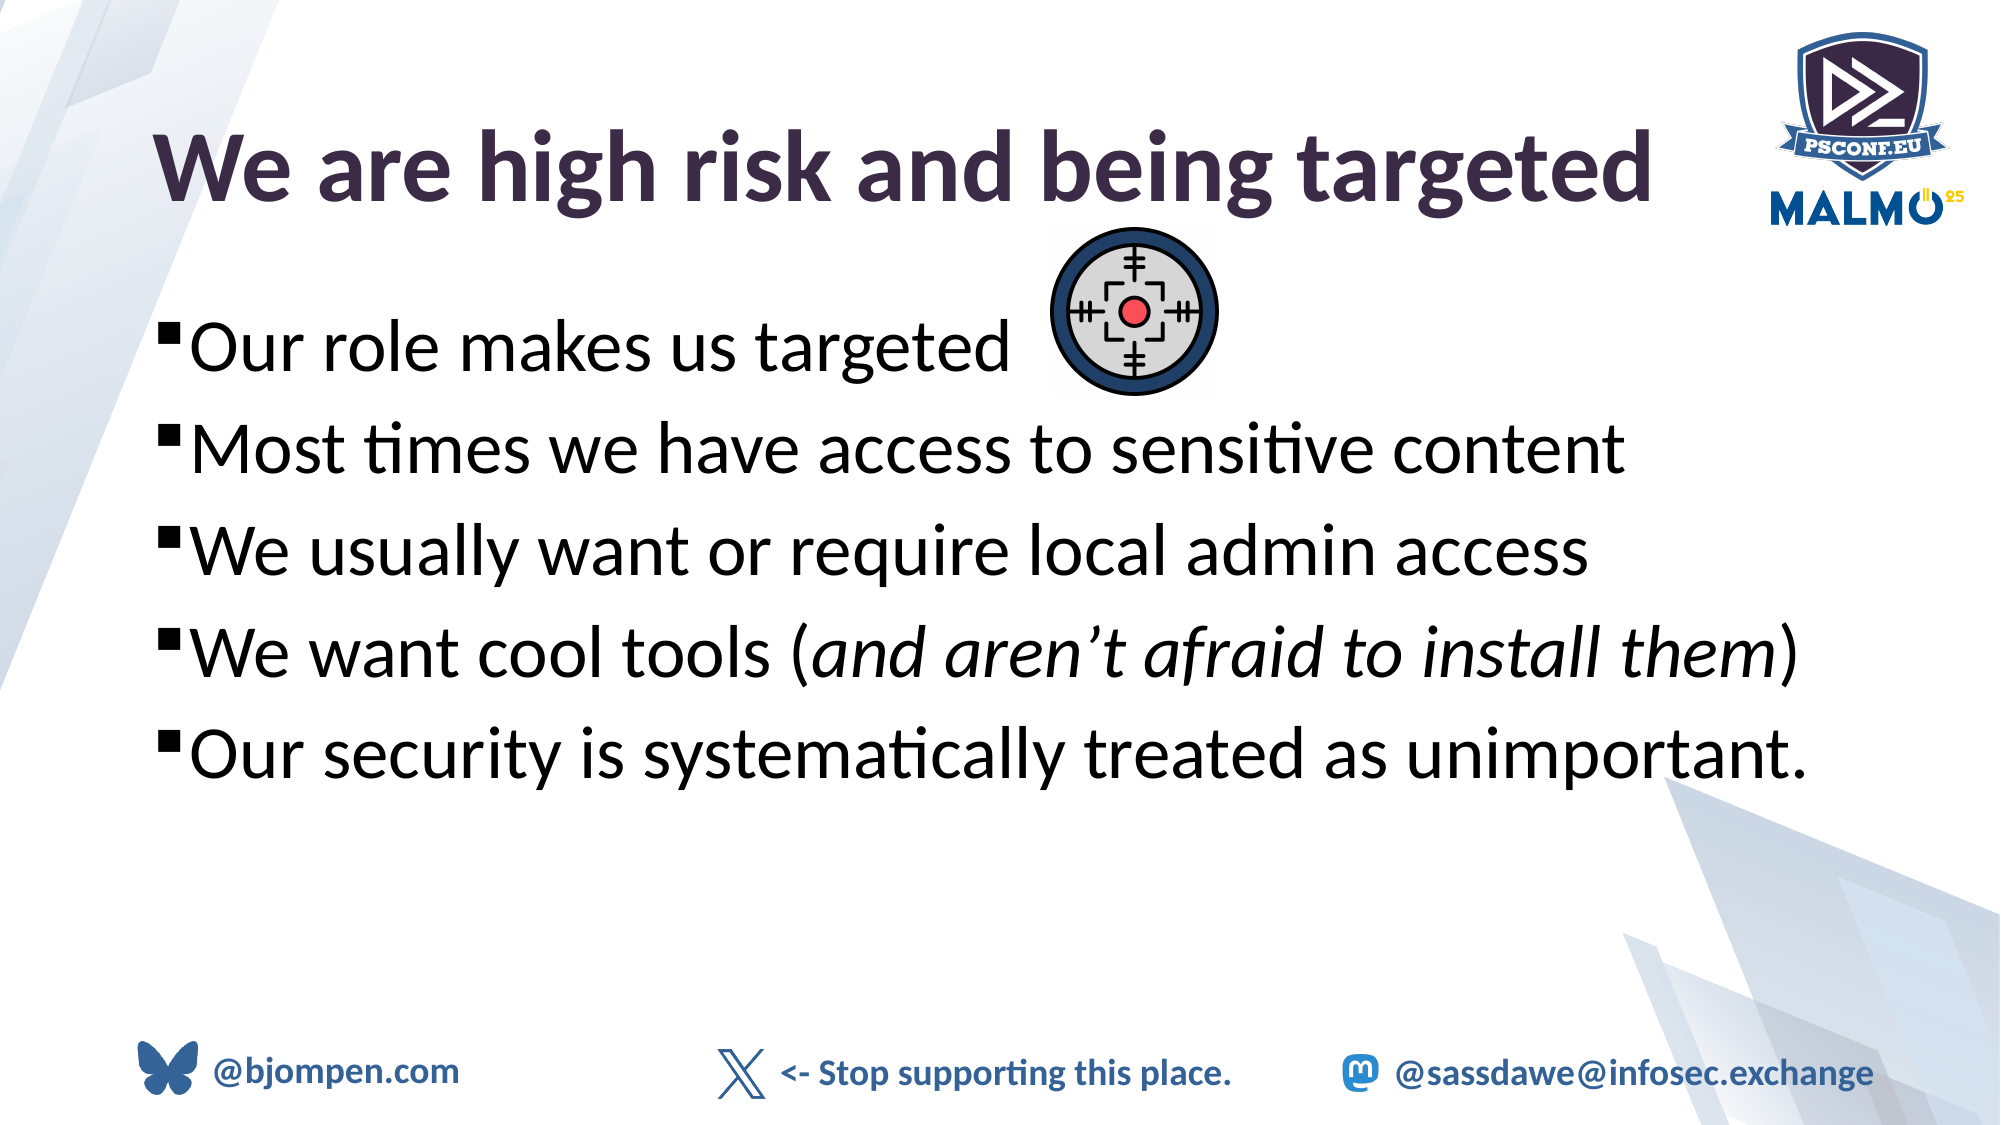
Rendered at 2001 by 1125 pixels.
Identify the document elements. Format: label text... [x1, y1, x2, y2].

picture [0, 0, 2000, 1125]
title We are high risk and being targeted [137, 59, 1735, 278]
list Our role makes us targeted Most times we have access to sensitive content We usually want or require local admin access We want cool tools (and aren’t afraid to install them) Our security is systematically treated as unimportant. [137, 299, 1863, 1014]
